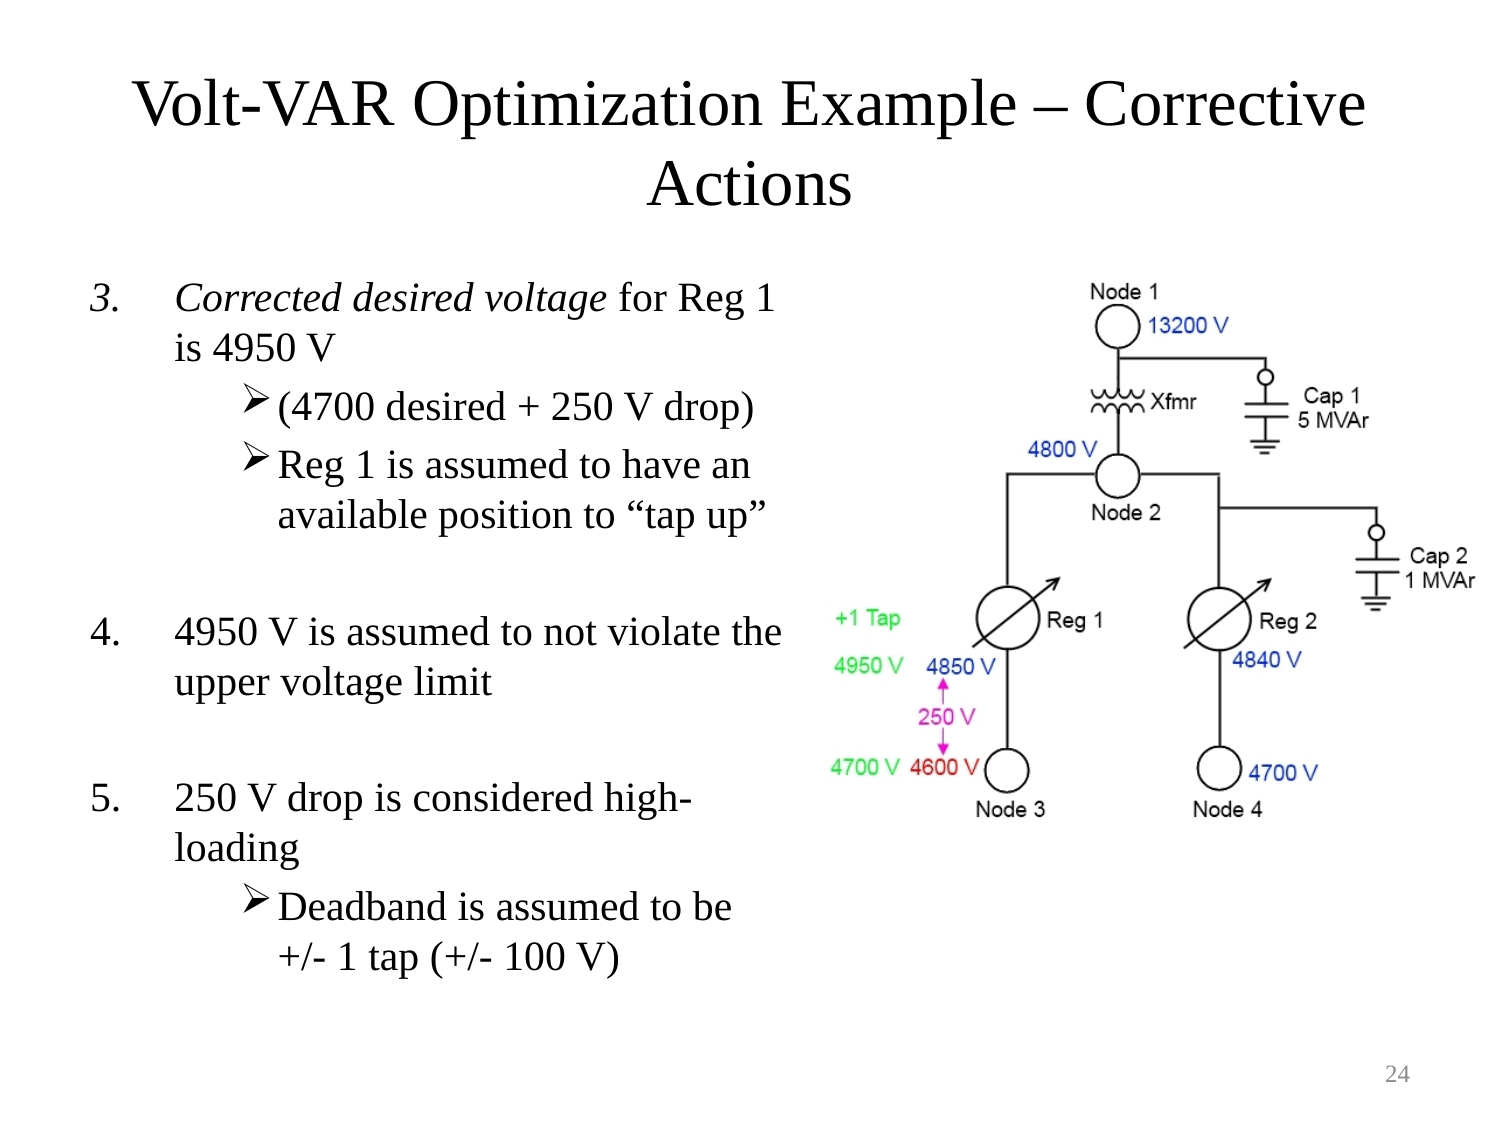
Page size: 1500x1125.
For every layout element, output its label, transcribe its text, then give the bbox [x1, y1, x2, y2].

list Corrected desired voltage for Reg 1 is 4950 V (4700 desired + 250 V drop) Reg 1 is assumed to have an available position to “tap up” 4950 V is assumed to not violate the upper voltage limit 250 V drop is considered high-loading Deadband is assumed to be +/- 1 tap (+/- 100 V) [75, 262, 820, 1005]
title Volt-VAR Optimization Example – Corrective Actions [75, 45, 1425, 233]
picture [820, 269, 1488, 838]
slide_number 24 [1074, 1042, 1425, 1103]
